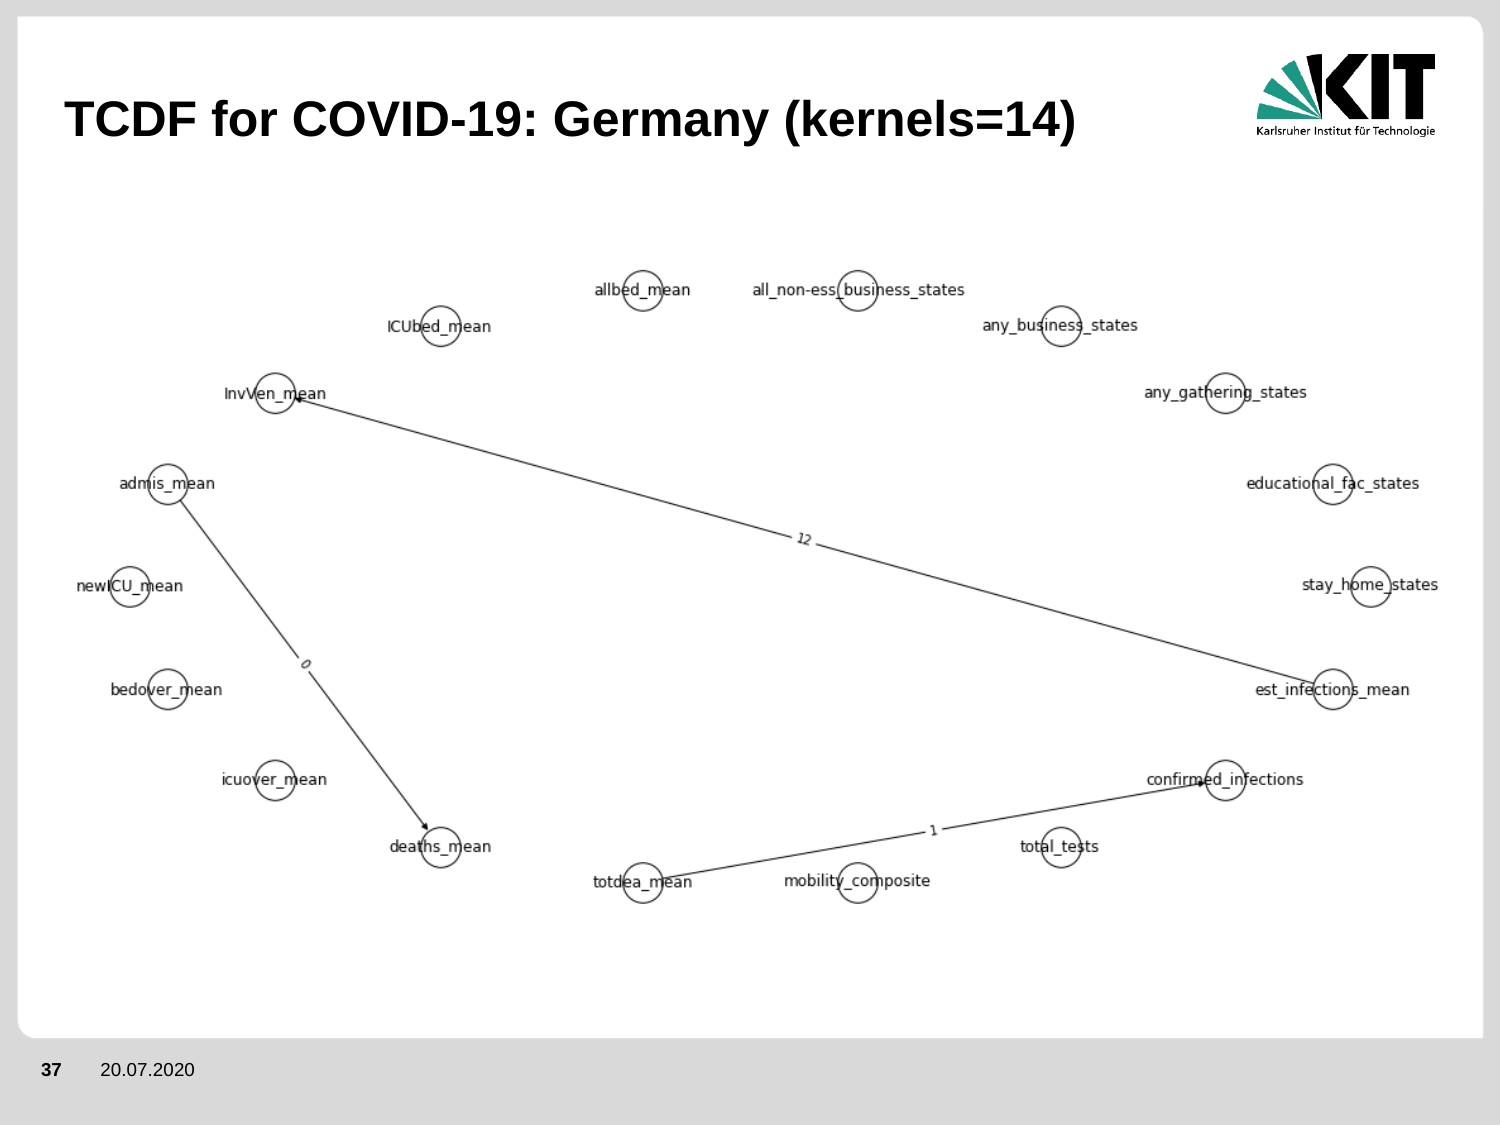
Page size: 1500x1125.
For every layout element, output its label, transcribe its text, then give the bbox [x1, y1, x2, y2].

picture [0, 0, 1500, 1125]
title TCDF for COVID-19: Germany (kernels=14) [64, 54, 1198, 147]
